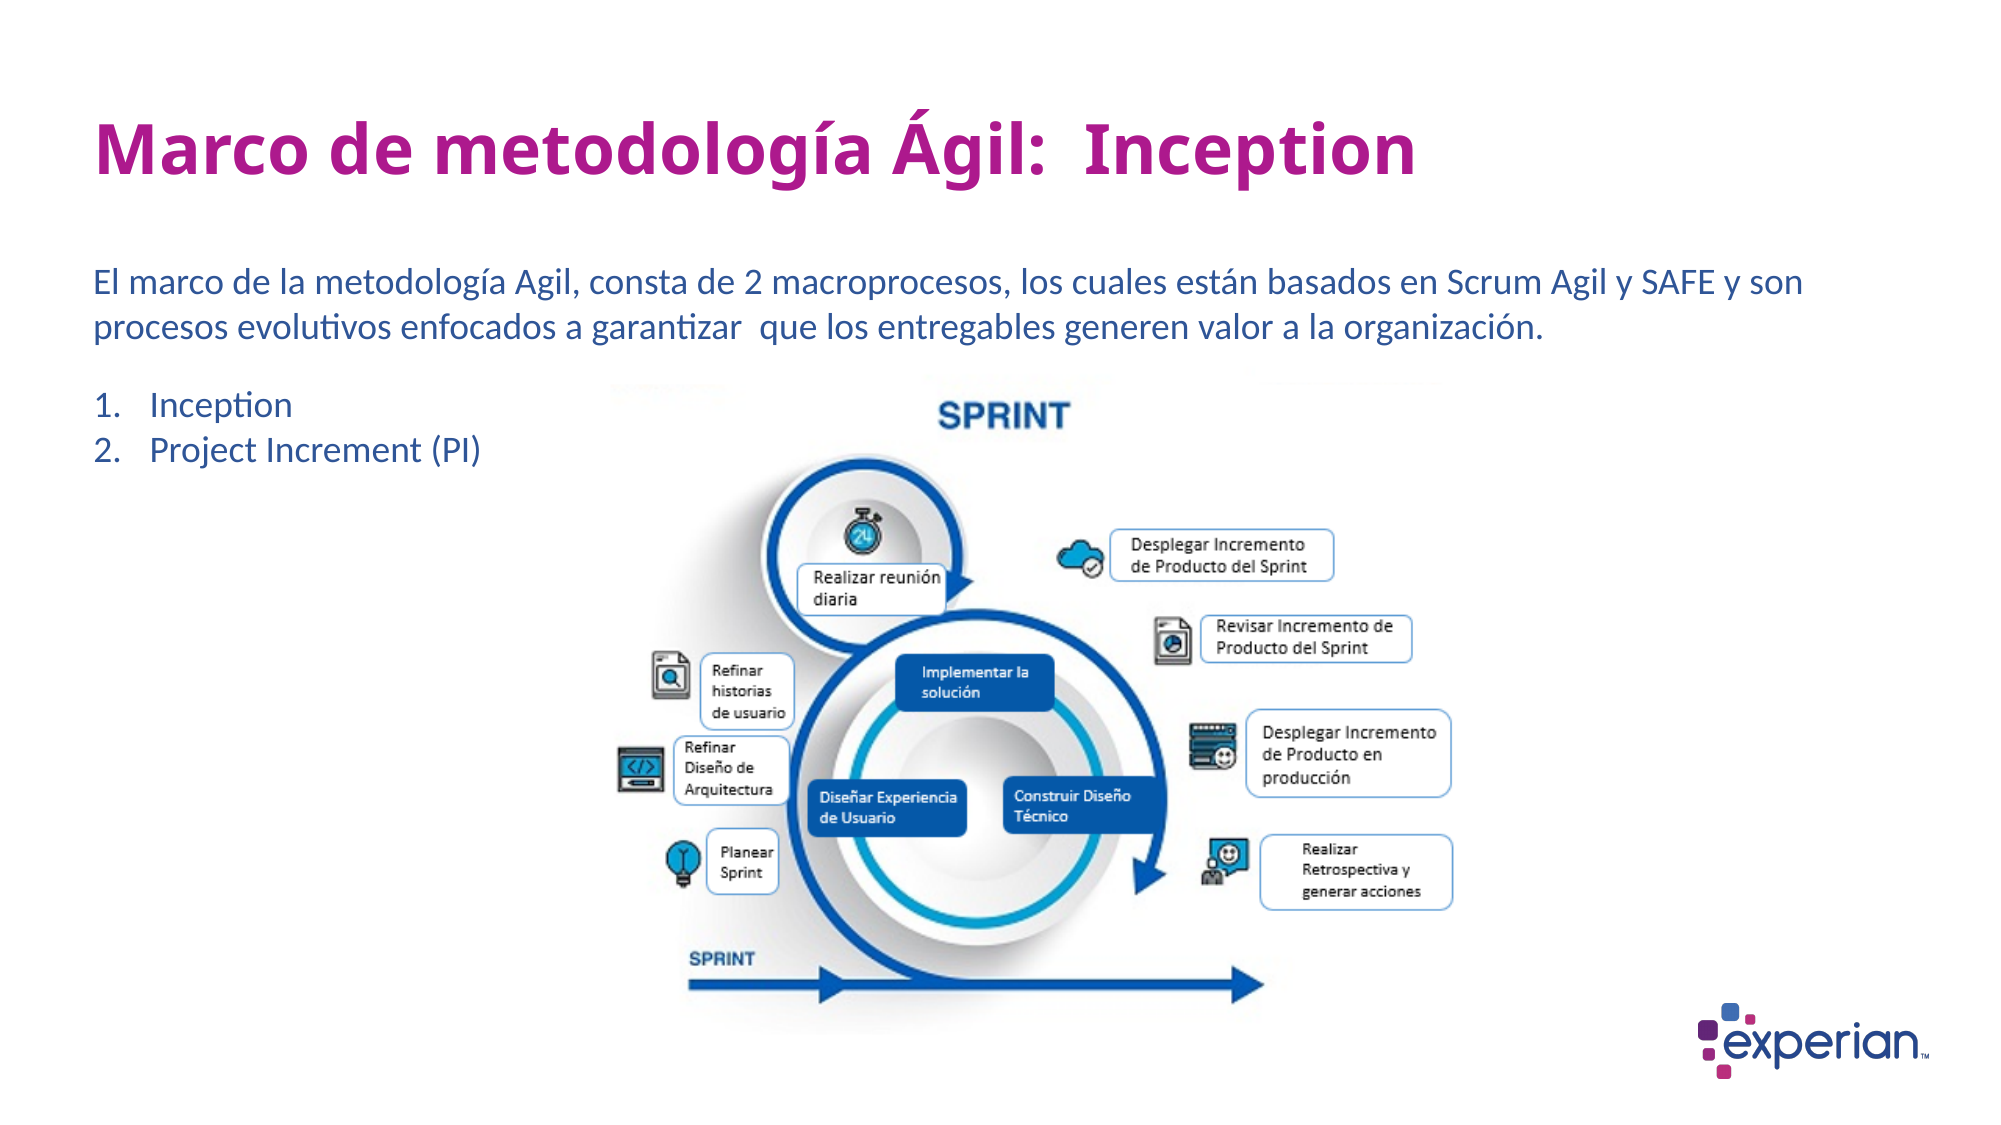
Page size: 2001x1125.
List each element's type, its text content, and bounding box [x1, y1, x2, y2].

picture [578, 355, 1474, 1088]
title Marco de metodología Ágil: Inception [78, 105, 1804, 198]
text_box Inception Project Increment (PI) [78, 372, 578, 478]
picture [1698, 1003, 1929, 1079]
text_box El marco de la metodología Agil, consta de 2 macroprocesos, los cuales están basados en Scrum Agil y SAFE y son procesos evolutivos enfocados a garantizar que los entregables generen valor a la organización. [78, 249, 1880, 355]
